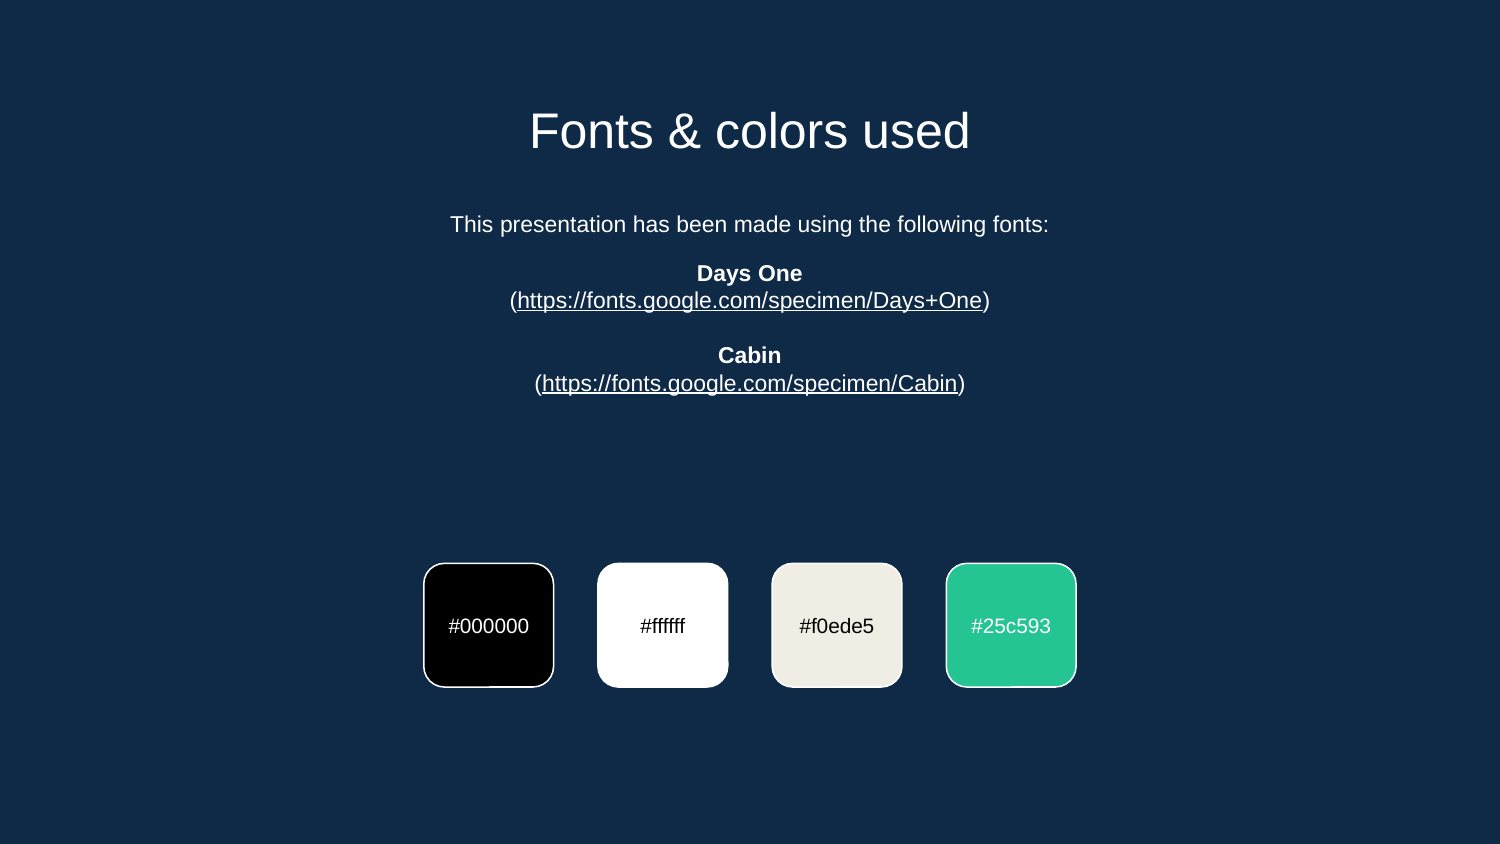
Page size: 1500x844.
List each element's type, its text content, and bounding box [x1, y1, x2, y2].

text_box [946, 662, 1077, 688]
text_box [772, 662, 902, 688]
text_box #000000 [423, 589, 554, 662]
text_box This presentation has been made using the following fonts: Days One (https://fonts.google.com/specimen/Days+One) Cabin (https://fonts.google.com/specimen/Cabin) [118, 194, 1382, 436]
text_box [597, 662, 728, 688]
text_box #ffffff [597, 589, 728, 662]
text_box [772, 563, 902, 589]
text_box [423, 662, 554, 688]
text_box [946, 563, 1077, 589]
text_box #25c593 [946, 589, 1077, 662]
text_box [423, 563, 554, 589]
title Fonts & colors used [118, 83, 1382, 163]
text_box #f0ede5 [772, 589, 902, 662]
text_box [597, 563, 728, 589]
